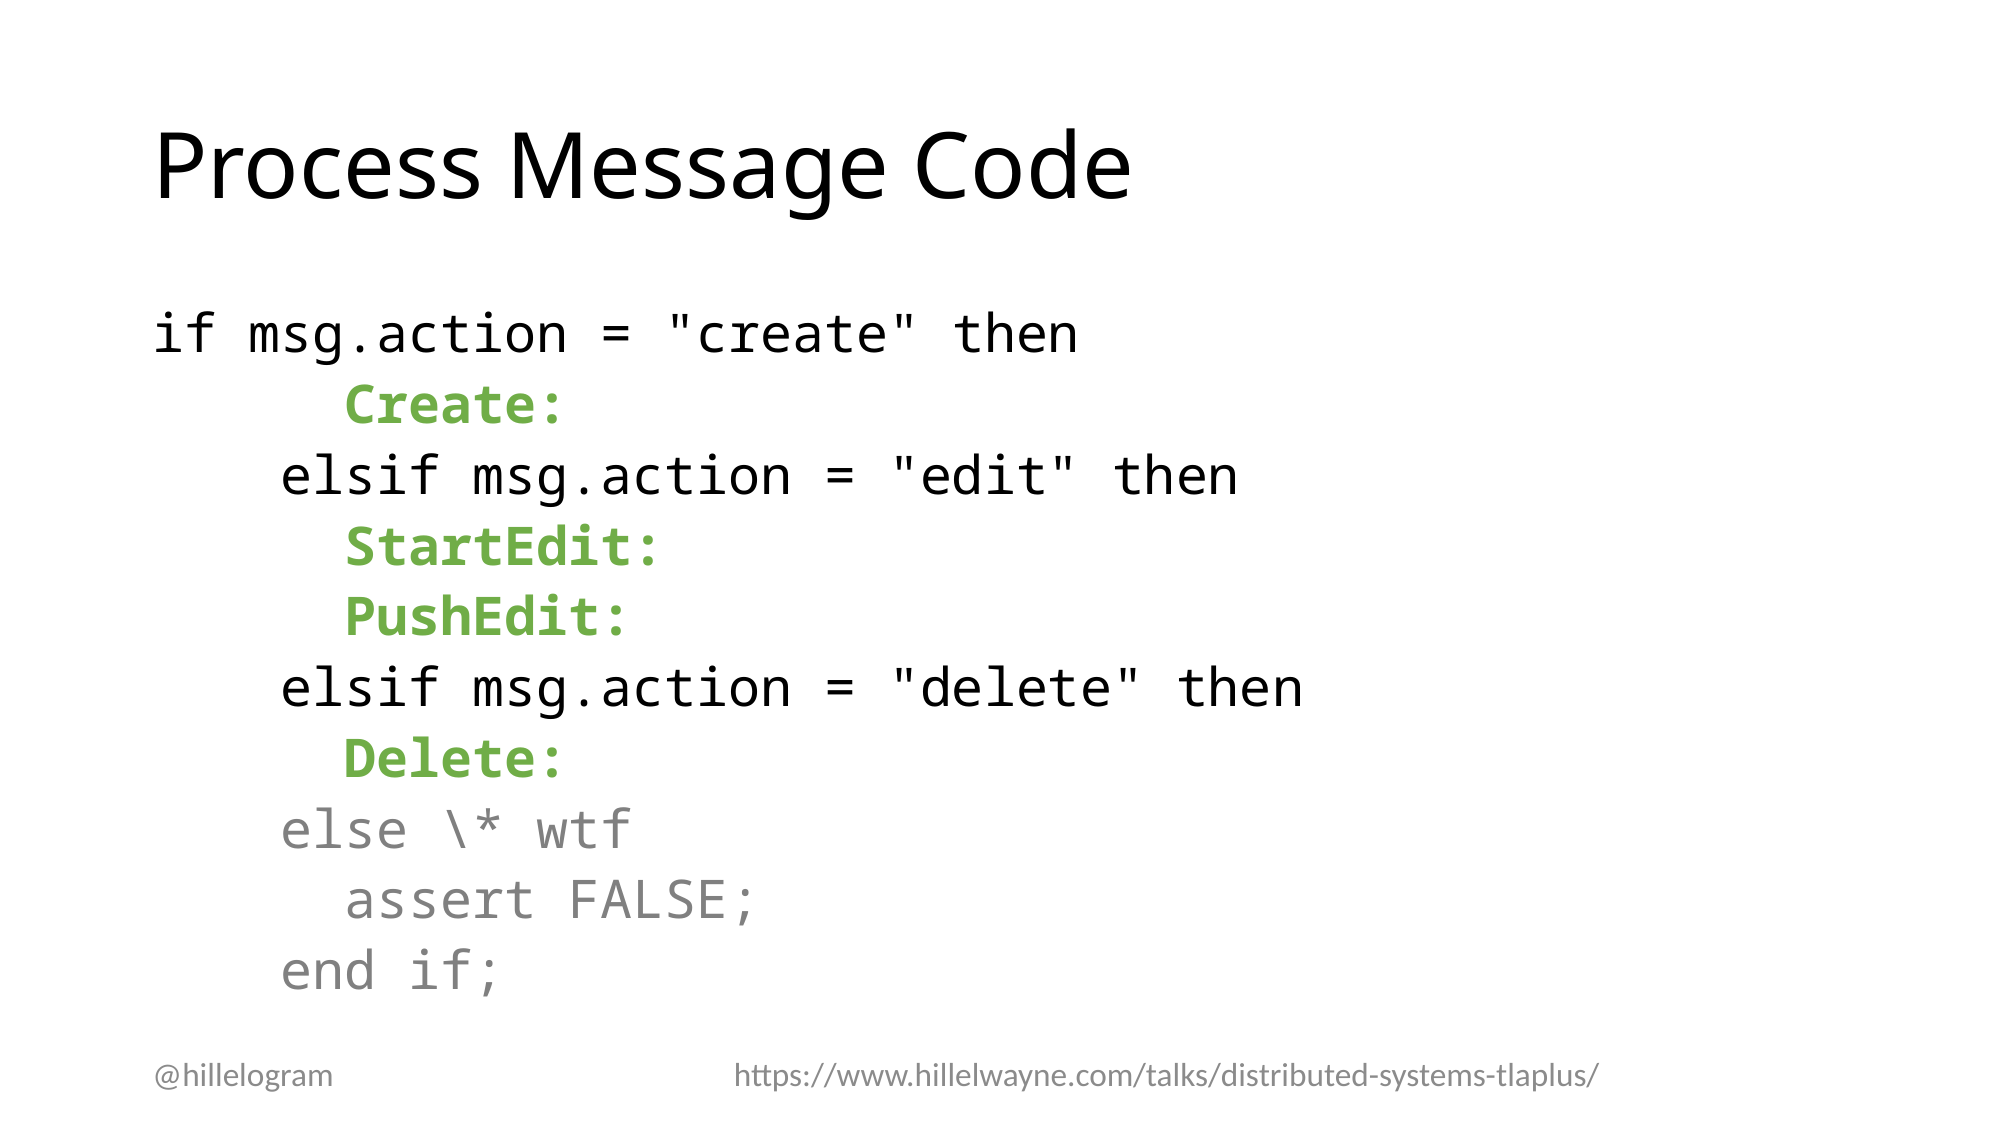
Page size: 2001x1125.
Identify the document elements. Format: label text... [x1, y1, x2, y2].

footer https://www.hillelwayne.com/talks/distributed-systems-tlaplus/ [662, 1042, 1672, 1103]
list if msg.action = "create" then Create: elsif msg.action = "edit" then StartEdit: PushEdit: elsif msg.action = "delete" then Delete: else \* wtf assert FALSE; end if; [137, 299, 1863, 1014]
title Process Message Code [137, 59, 1863, 278]
slide_number @hillelogram [137, 1042, 588, 1103]
